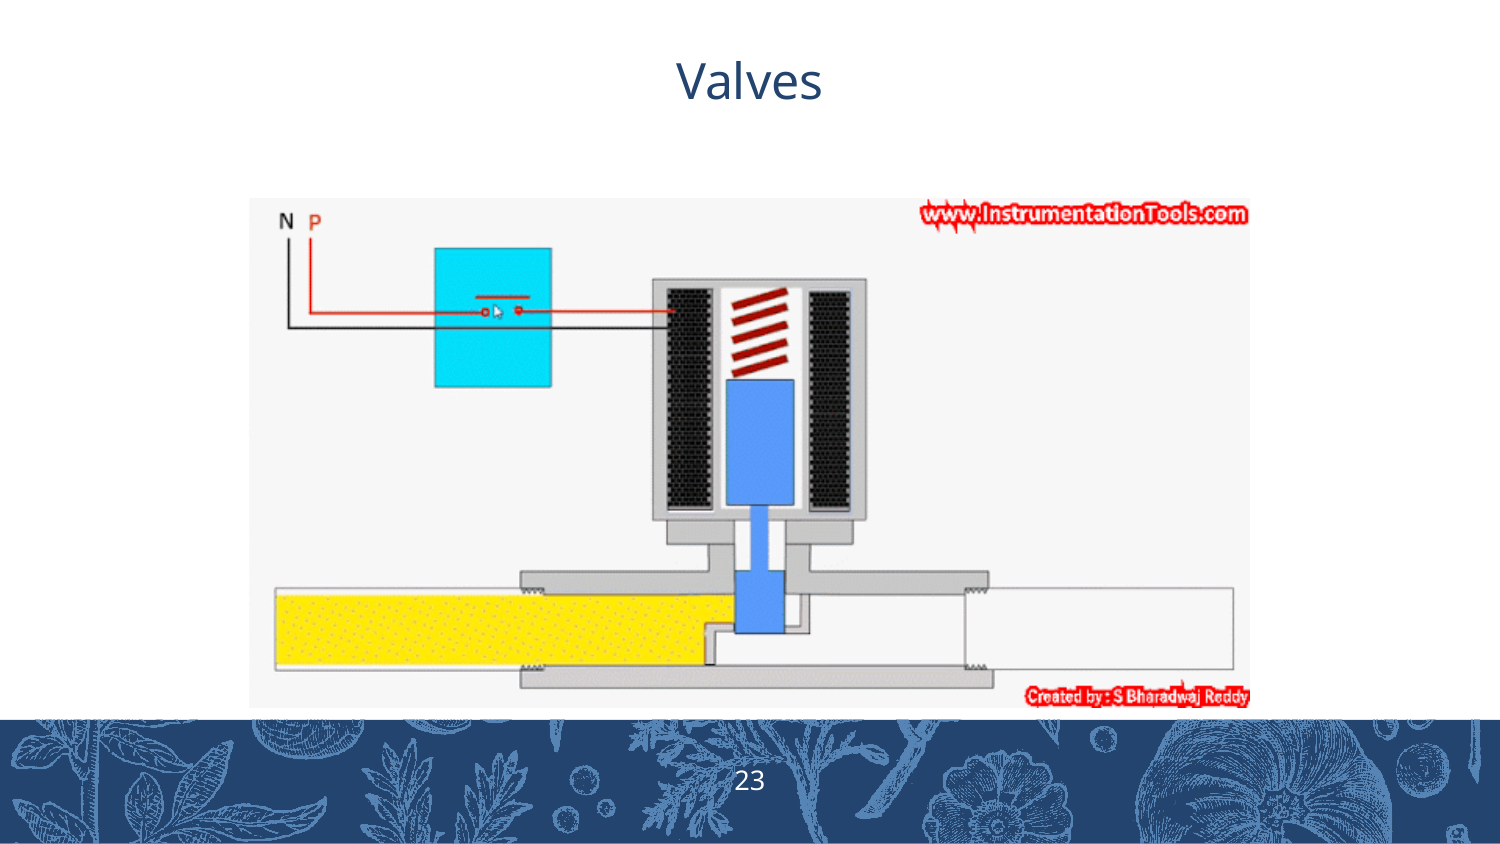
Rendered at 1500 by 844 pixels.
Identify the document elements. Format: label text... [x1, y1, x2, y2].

slide_number ‹#› [643, 739, 857, 824]
title Valves [140, 0, 1360, 167]
picture [0, 719, 1500, 844]
picture [249, 198, 1251, 709]
